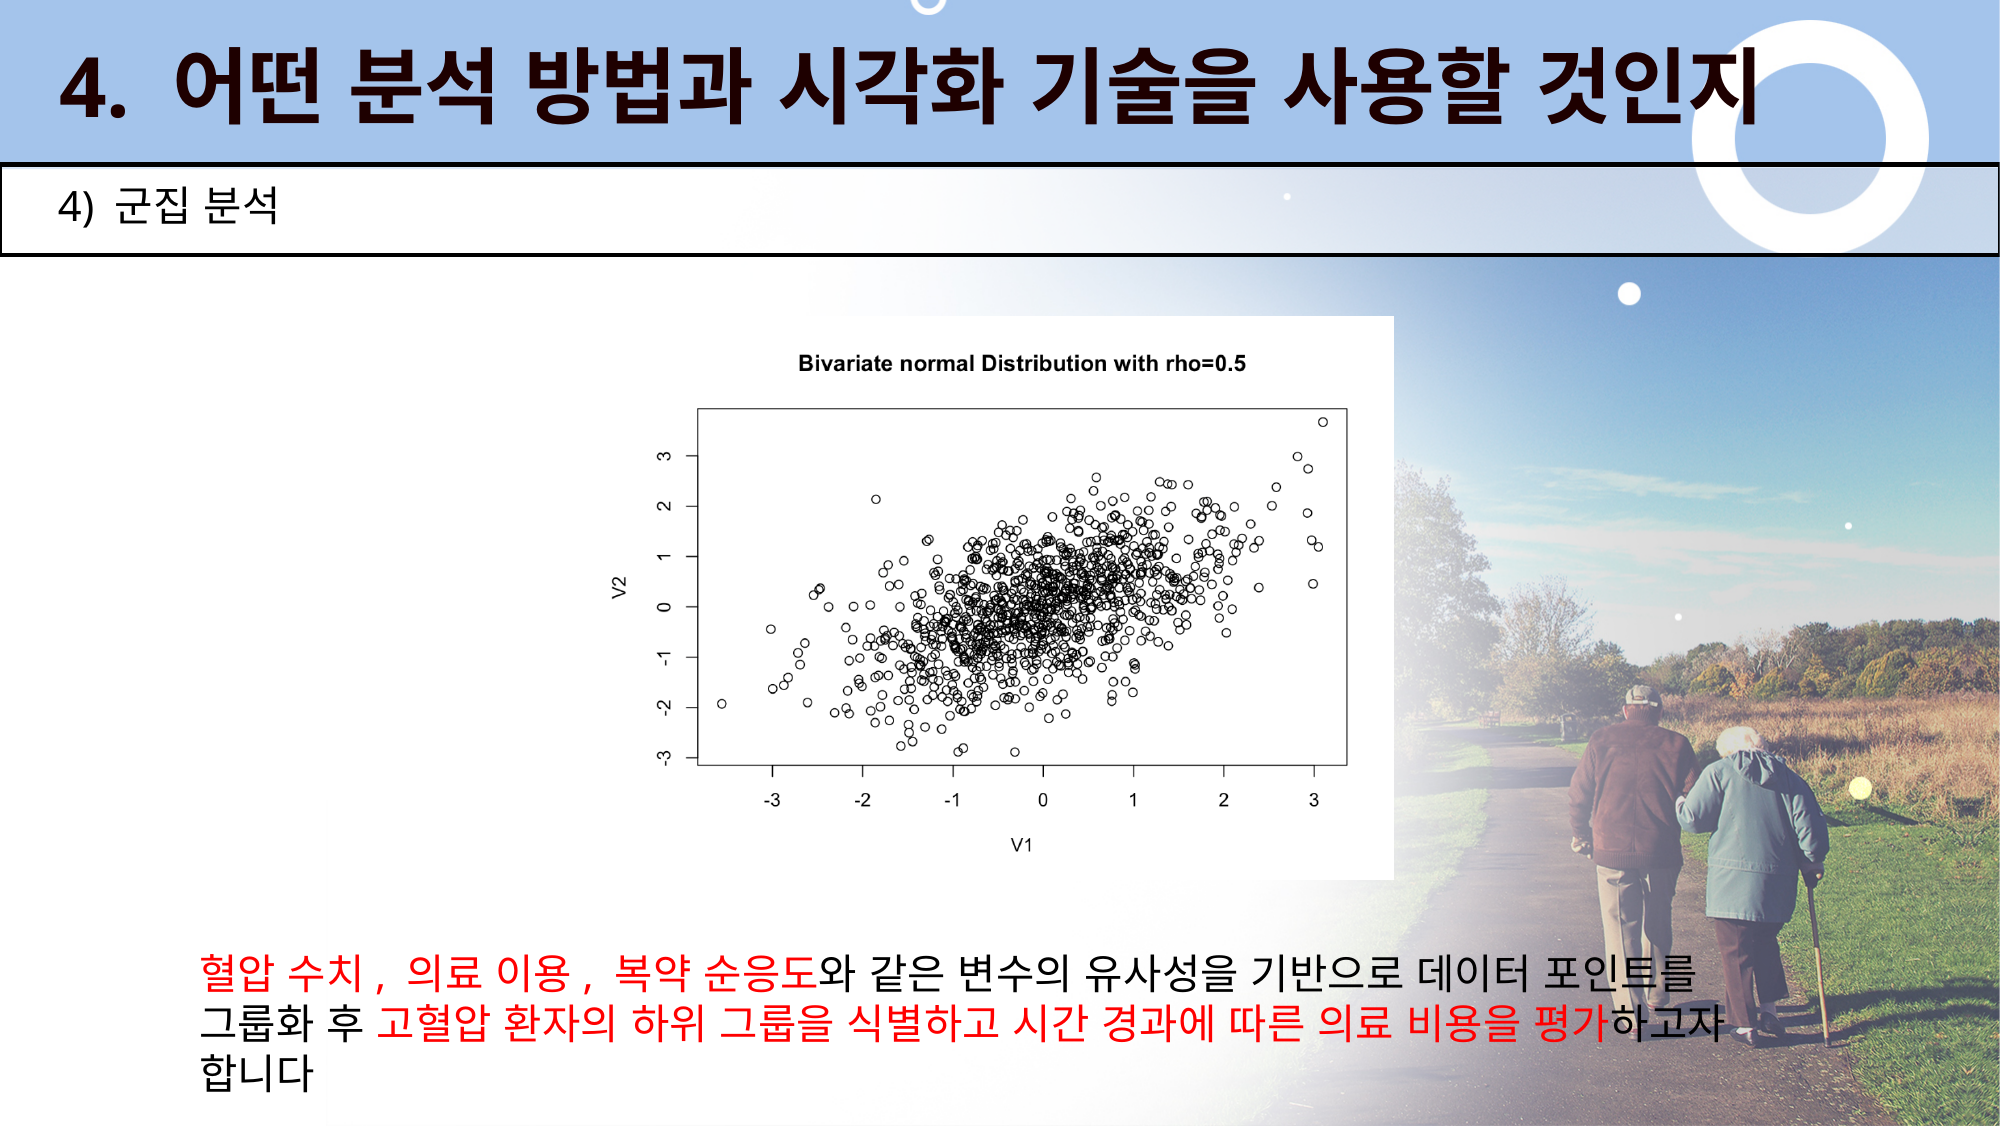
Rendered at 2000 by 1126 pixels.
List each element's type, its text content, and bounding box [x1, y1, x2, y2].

picture [0, 0, 2000, 162]
text_box [0, 162, 2000, 257]
title 4. 어떤 분석 방법과 시각화 기술을 사용할 것인지 [43, 18, 1804, 150]
text_box 혈압 수치, 의료 이용, 복약 순응도와 같은 변수의 유사성을 기반으로 데이터 포인트를 그룹화 후 고혈압 환자의 하위 그룹을 식별하고 시간 경과에 따른 의료 비용을 평가하고자 합니다 [184, 940, 1815, 1106]
text_box 4) 군집 분석 [43, 172, 457, 238]
picture [0, 257, 2000, 1126]
